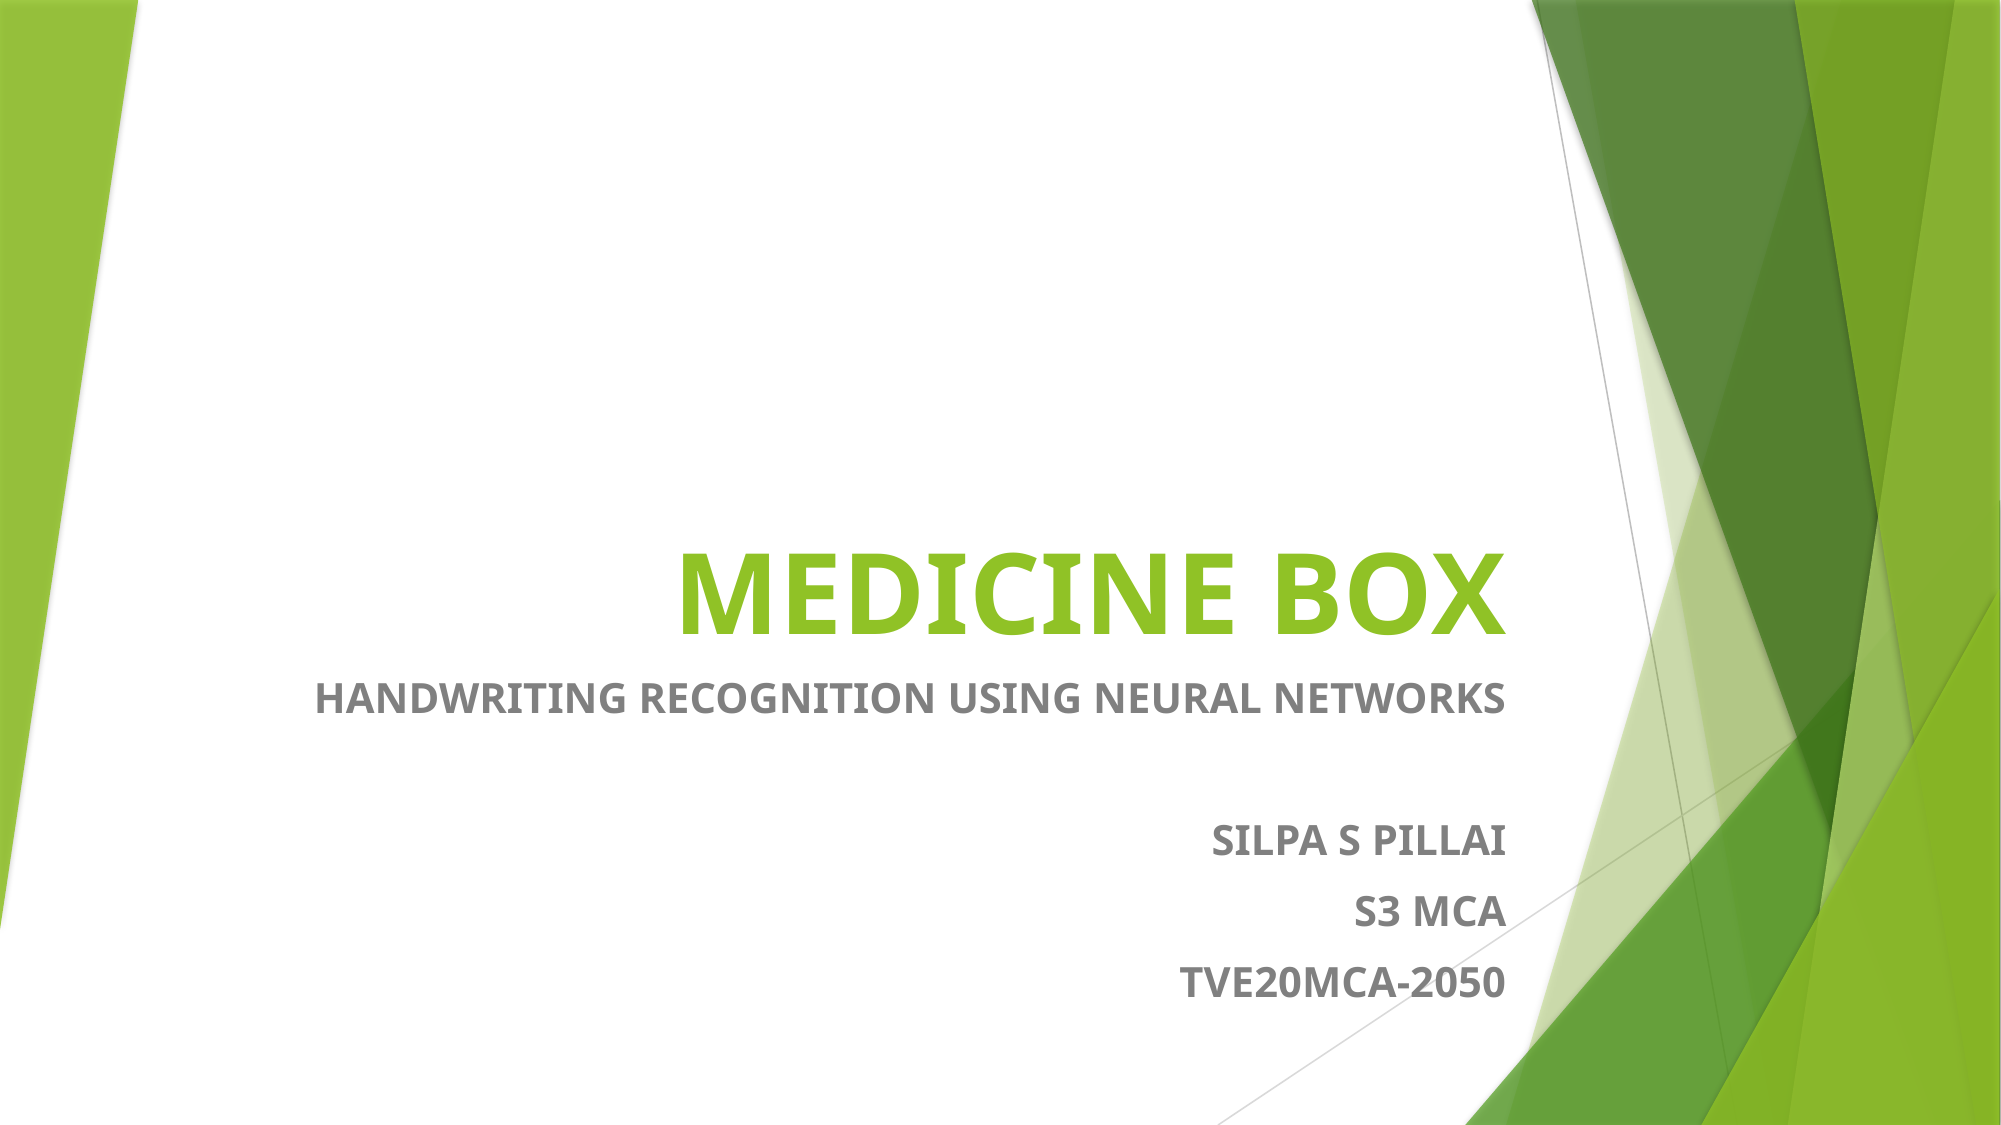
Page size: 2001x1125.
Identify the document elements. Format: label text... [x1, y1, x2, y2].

subtitle HANDWRITING RECOGNITION USING NEURAL NETWORKS SILPA S PILLAI S3 MCA TVE20MCA-2050 [247, 664, 1522, 1086]
title MEDICINE BOX [247, 394, 1522, 664]
